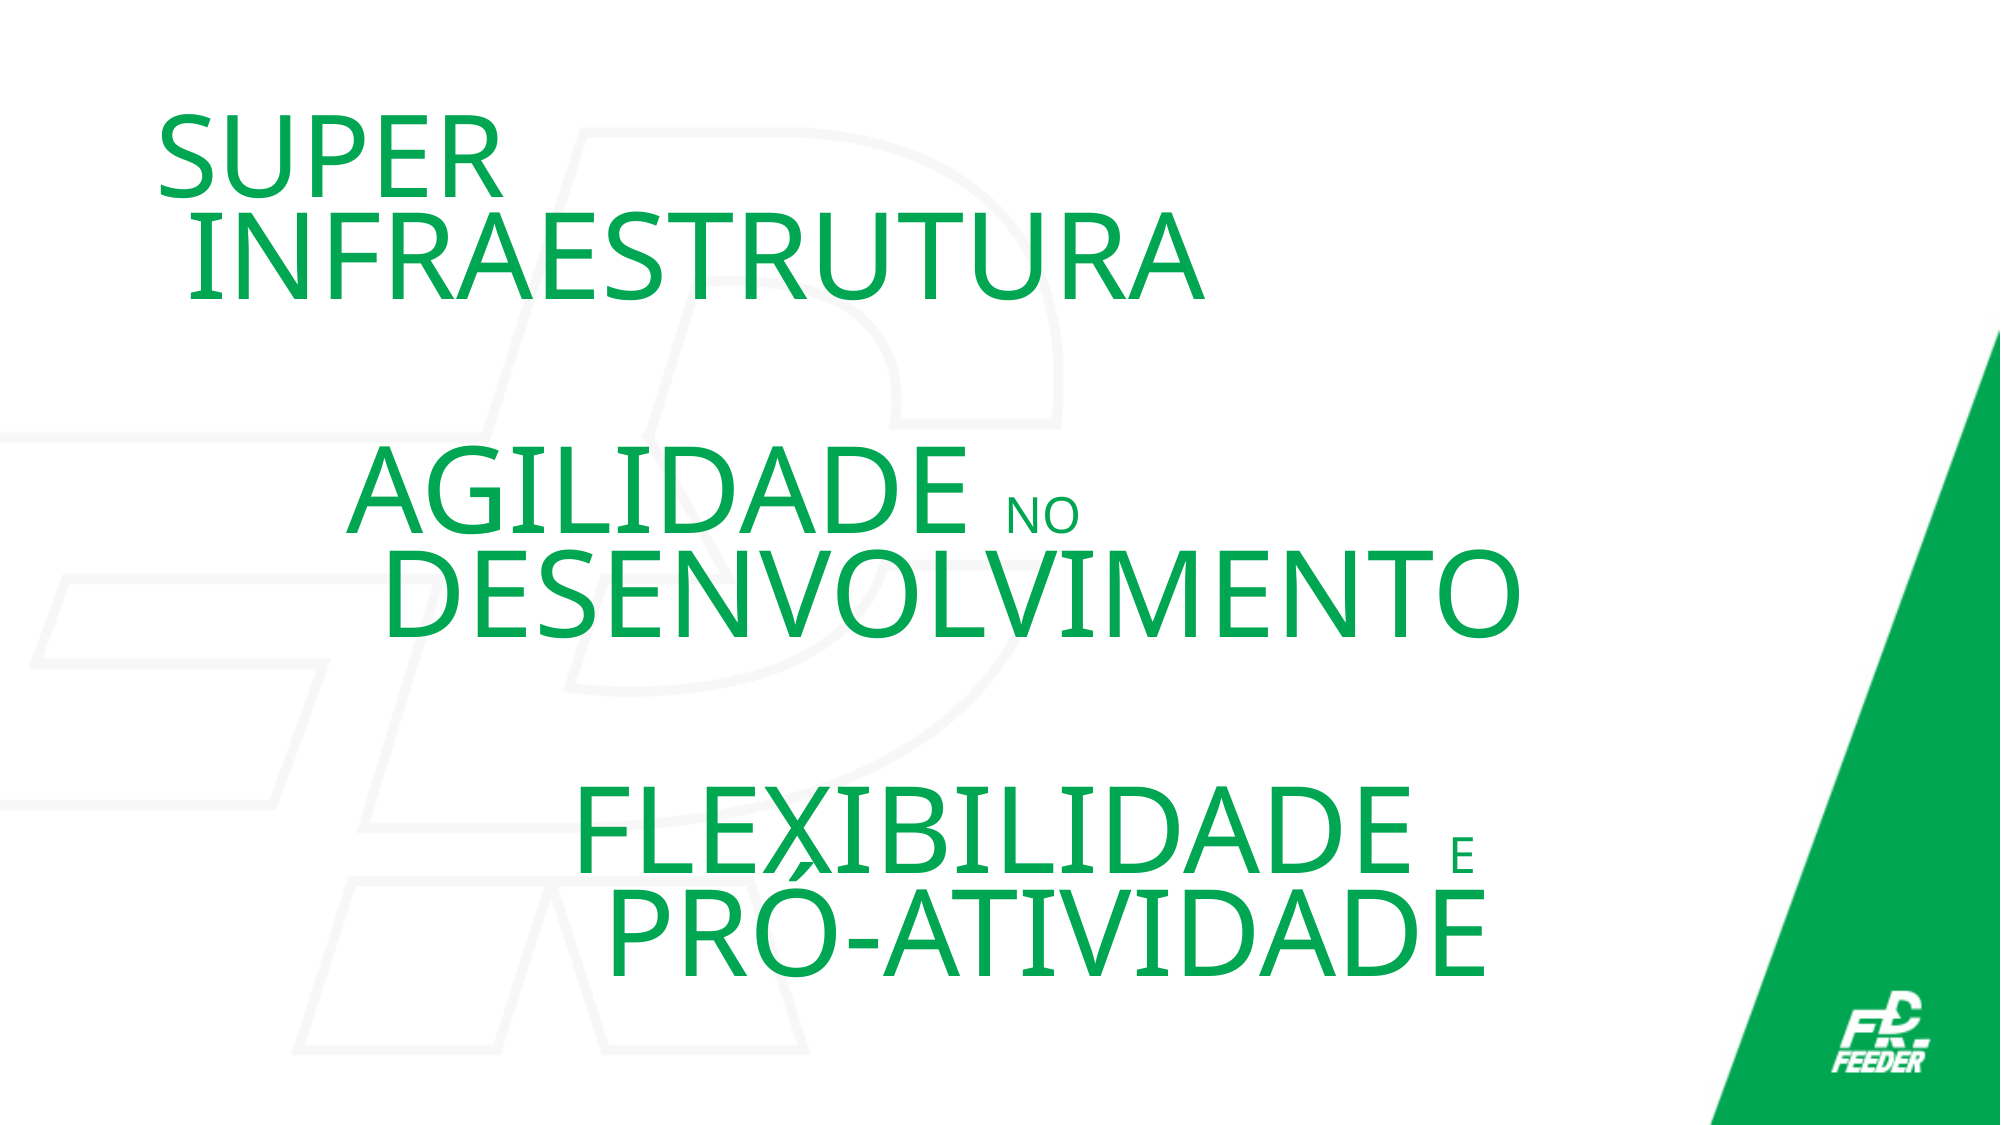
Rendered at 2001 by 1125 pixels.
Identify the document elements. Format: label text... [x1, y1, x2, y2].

picture [0, 0, 2000, 1125]
text_box SUPER INFRAESTRUTURA [140, 108, 1276, 332]
text_box AGILIDADE NO DESENVOLVIMENTO [331, 446, 1547, 670]
text_box FLEXIBILIDADE E PRÓ-ATIVIDADE [554, 785, 1701, 1009]
